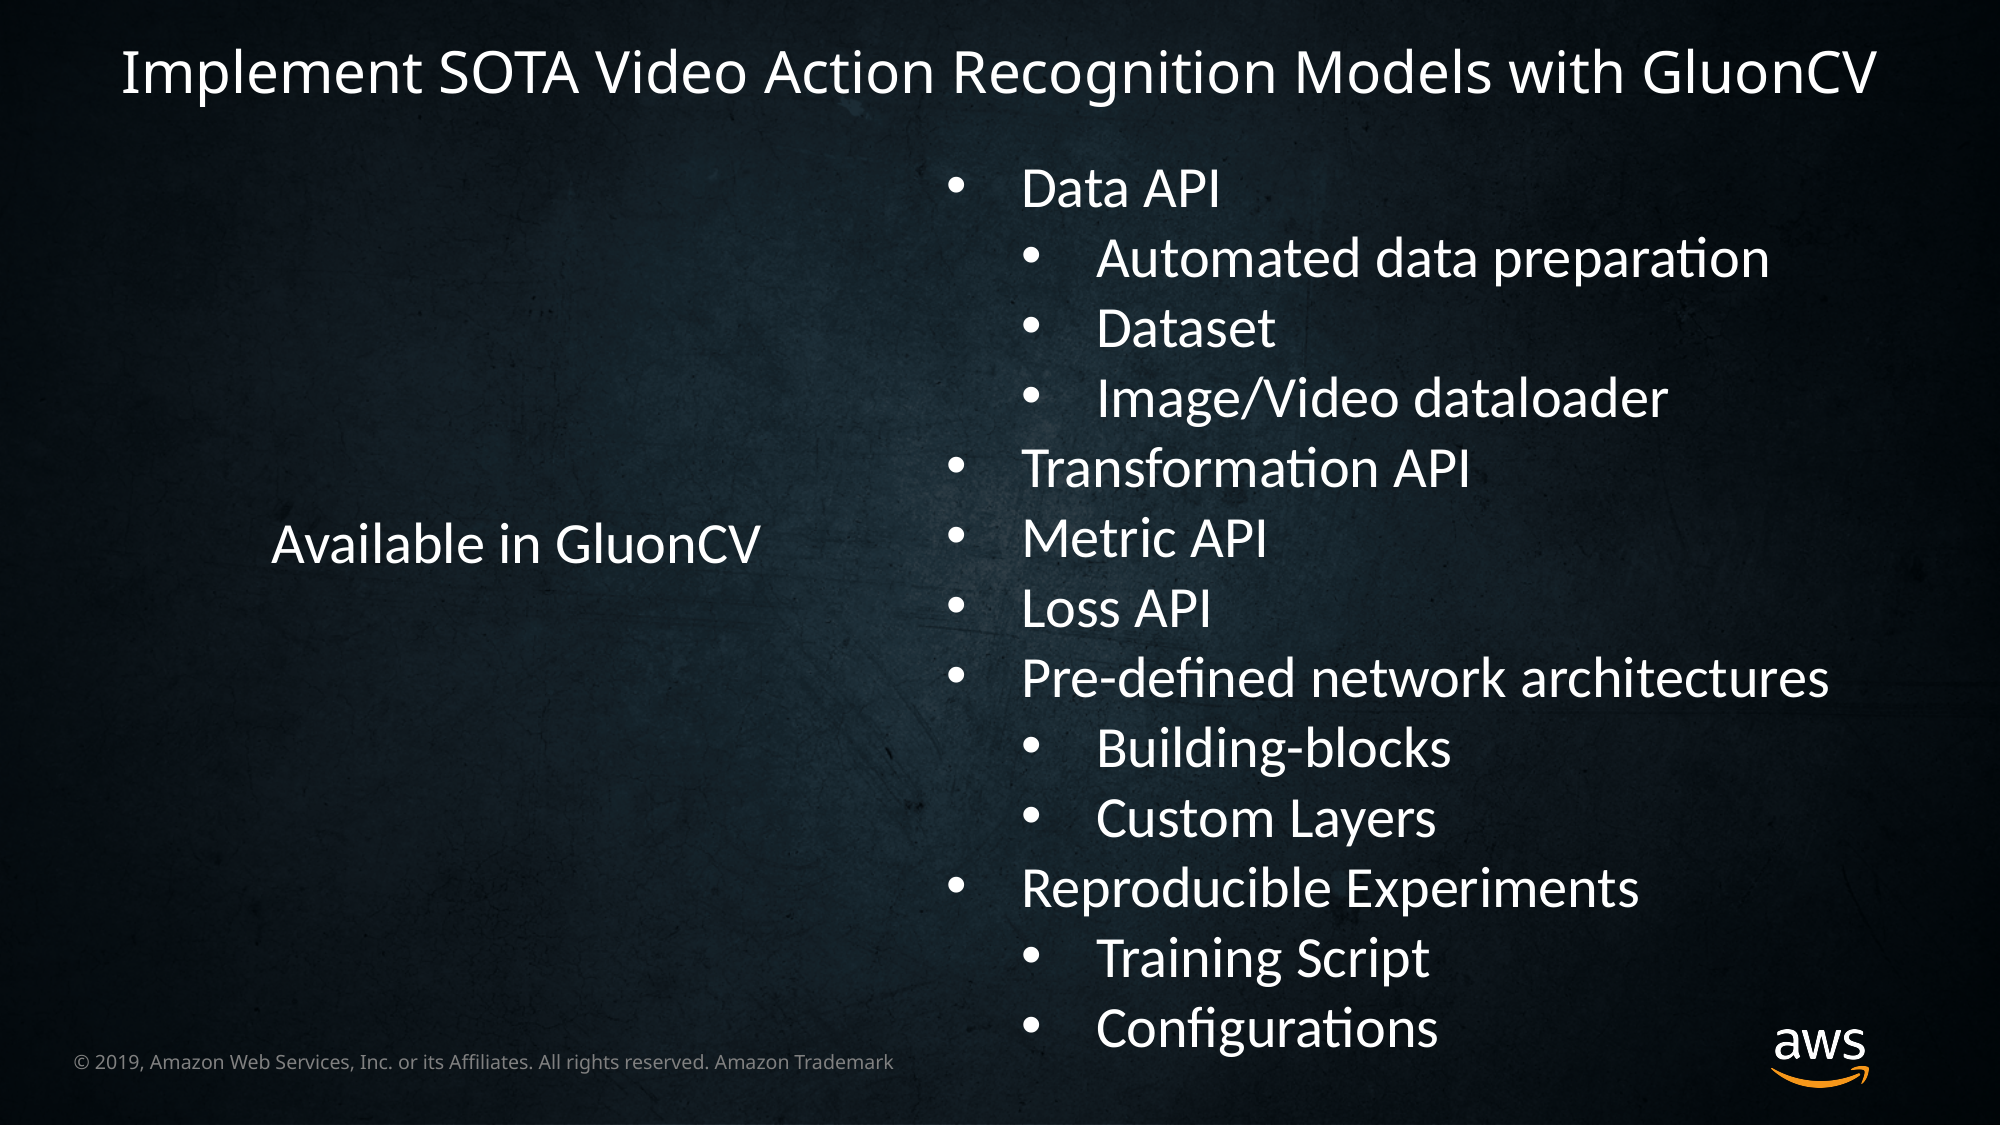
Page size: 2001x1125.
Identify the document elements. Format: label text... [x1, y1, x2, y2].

picture [0, 0, 2000, 1125]
text_box Implement SOTA Video Action Recognition Models with GluonCV [21, 25, 1978, 145]
text_box Available in GluonCV [257, 497, 777, 583]
text_box Data API Automated data preparation Dataset Image/Video dataloader Transformation API Metric API Loss API Pre-defined network architectures Building-blocks Custom Layers Reproducible Experiments Training Script Configurations [931, 141, 1846, 1067]
